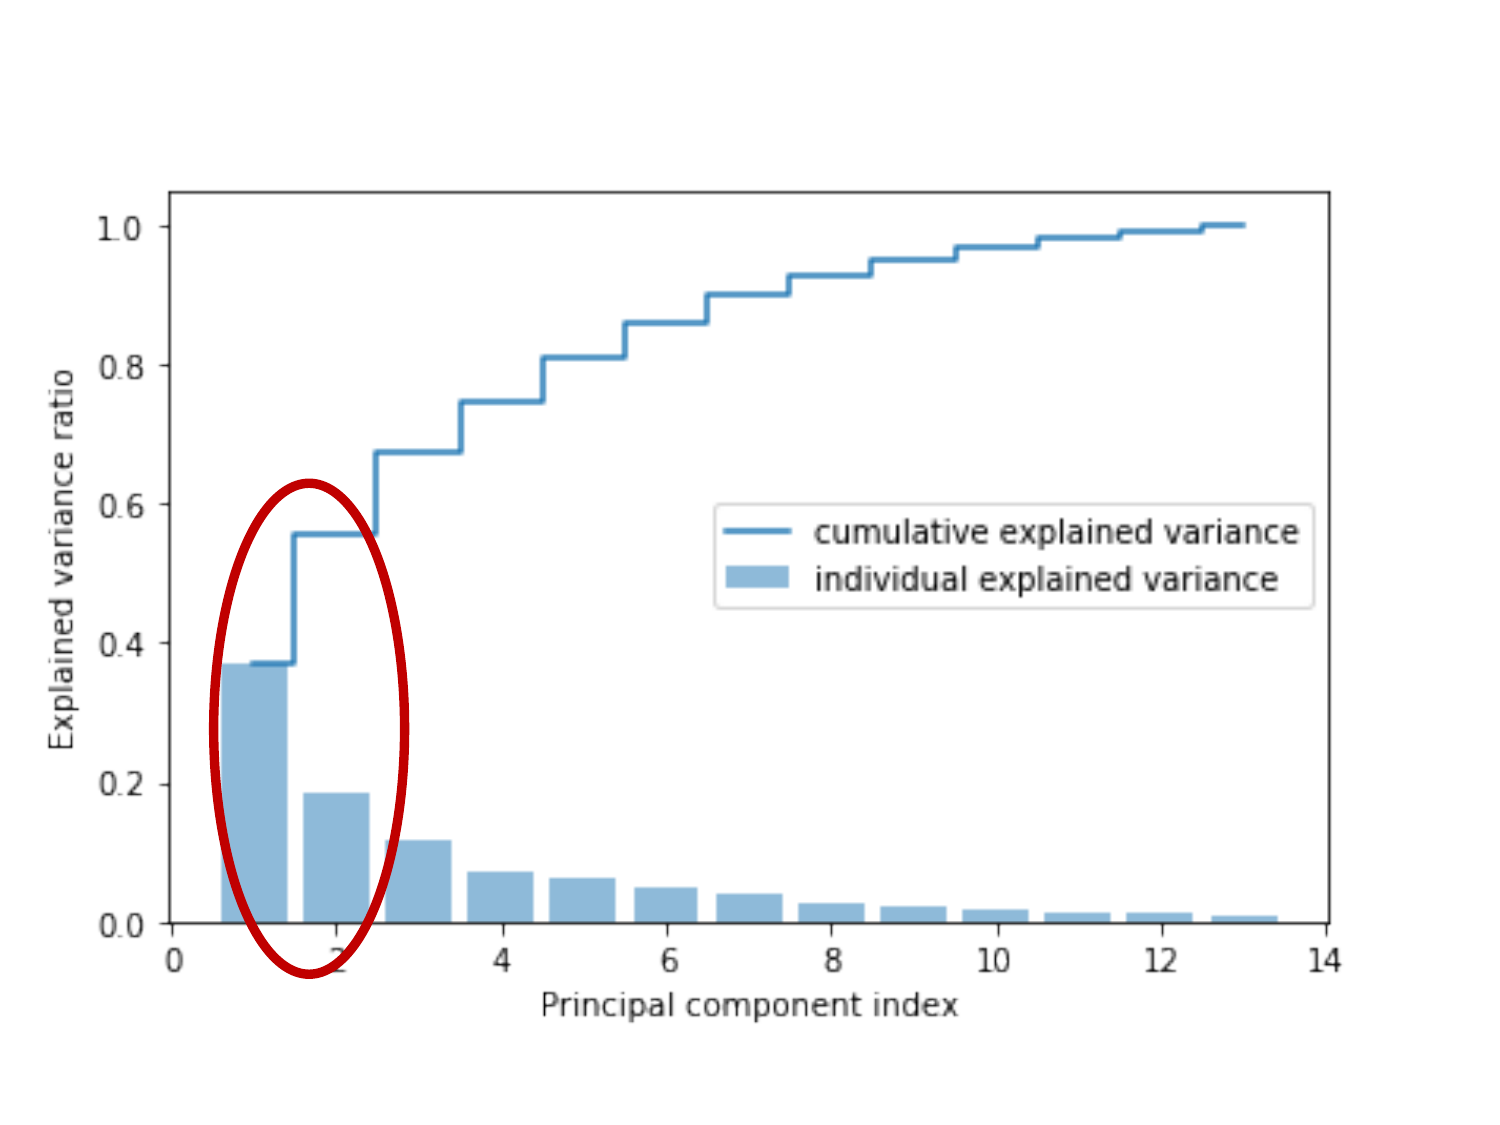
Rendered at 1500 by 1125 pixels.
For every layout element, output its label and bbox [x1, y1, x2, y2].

picture [30, 160, 1367, 1043]
